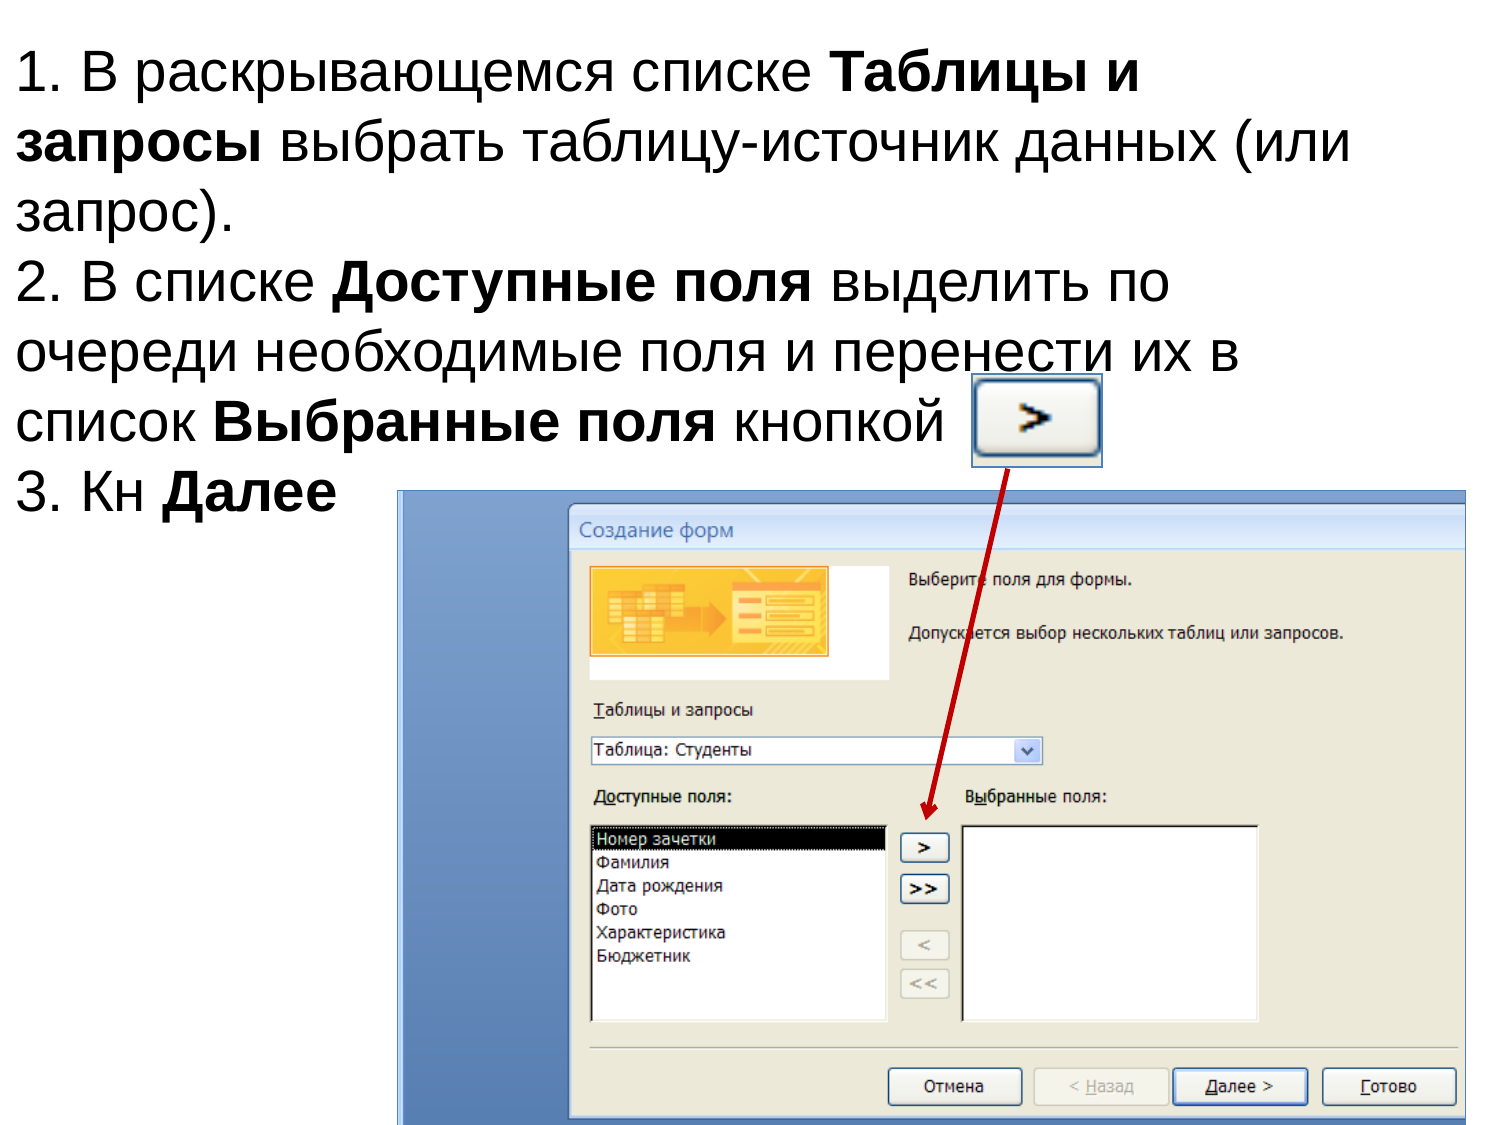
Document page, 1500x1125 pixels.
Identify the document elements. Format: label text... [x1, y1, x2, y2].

text_box 1. В раскрывающемся списке Таблицы и запросы выбрать таблицу-источник данных (или запрос). 2. В списке Доступные поля выделить по очереди необходимые поля и перенести их в список Выбранные поля кнопкой 3. Кн Далее [0, 25, 1418, 531]
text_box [790, 603, 1143, 686]
picture [398, 491, 1466, 1125]
picture [972, 374, 1102, 467]
